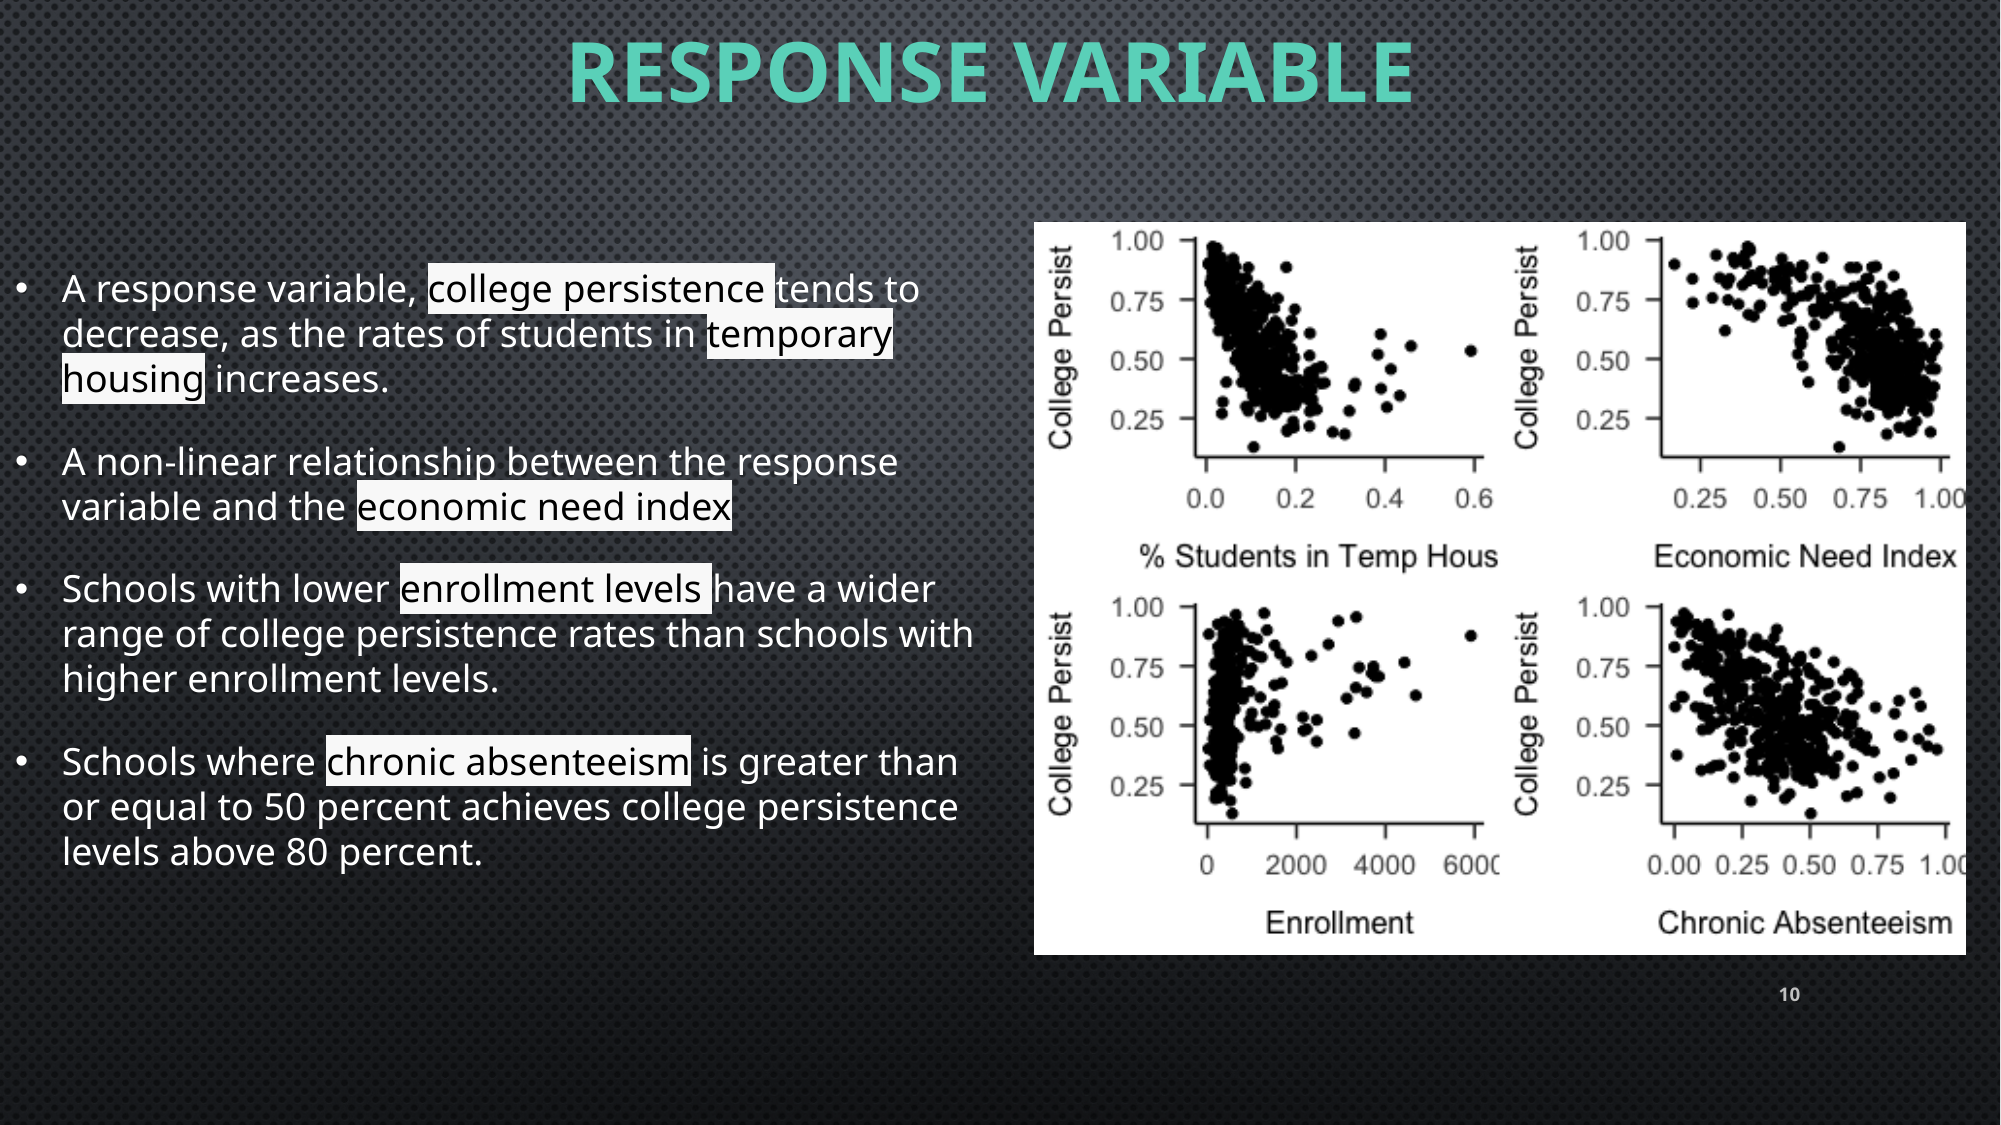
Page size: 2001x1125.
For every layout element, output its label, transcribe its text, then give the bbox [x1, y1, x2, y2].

slide_number 10 [1724, 965, 1816, 1025]
title Response variable [0, 0, 2000, 173]
text_box A response variable, college persistence tends to decrease, as the rates of students in temporary housing increases. A non-linear relationship between the response variable and the economic need index Schools with lower enrollment levels have a wider range of college persistence rates than schools with higher enrollment levels. Schools where chronic absenteeism is greater than or equal to 50 percent achieves college persistence levels above 80 percent. [0, 257, 1020, 920]
picture [1034, 221, 1967, 956]
